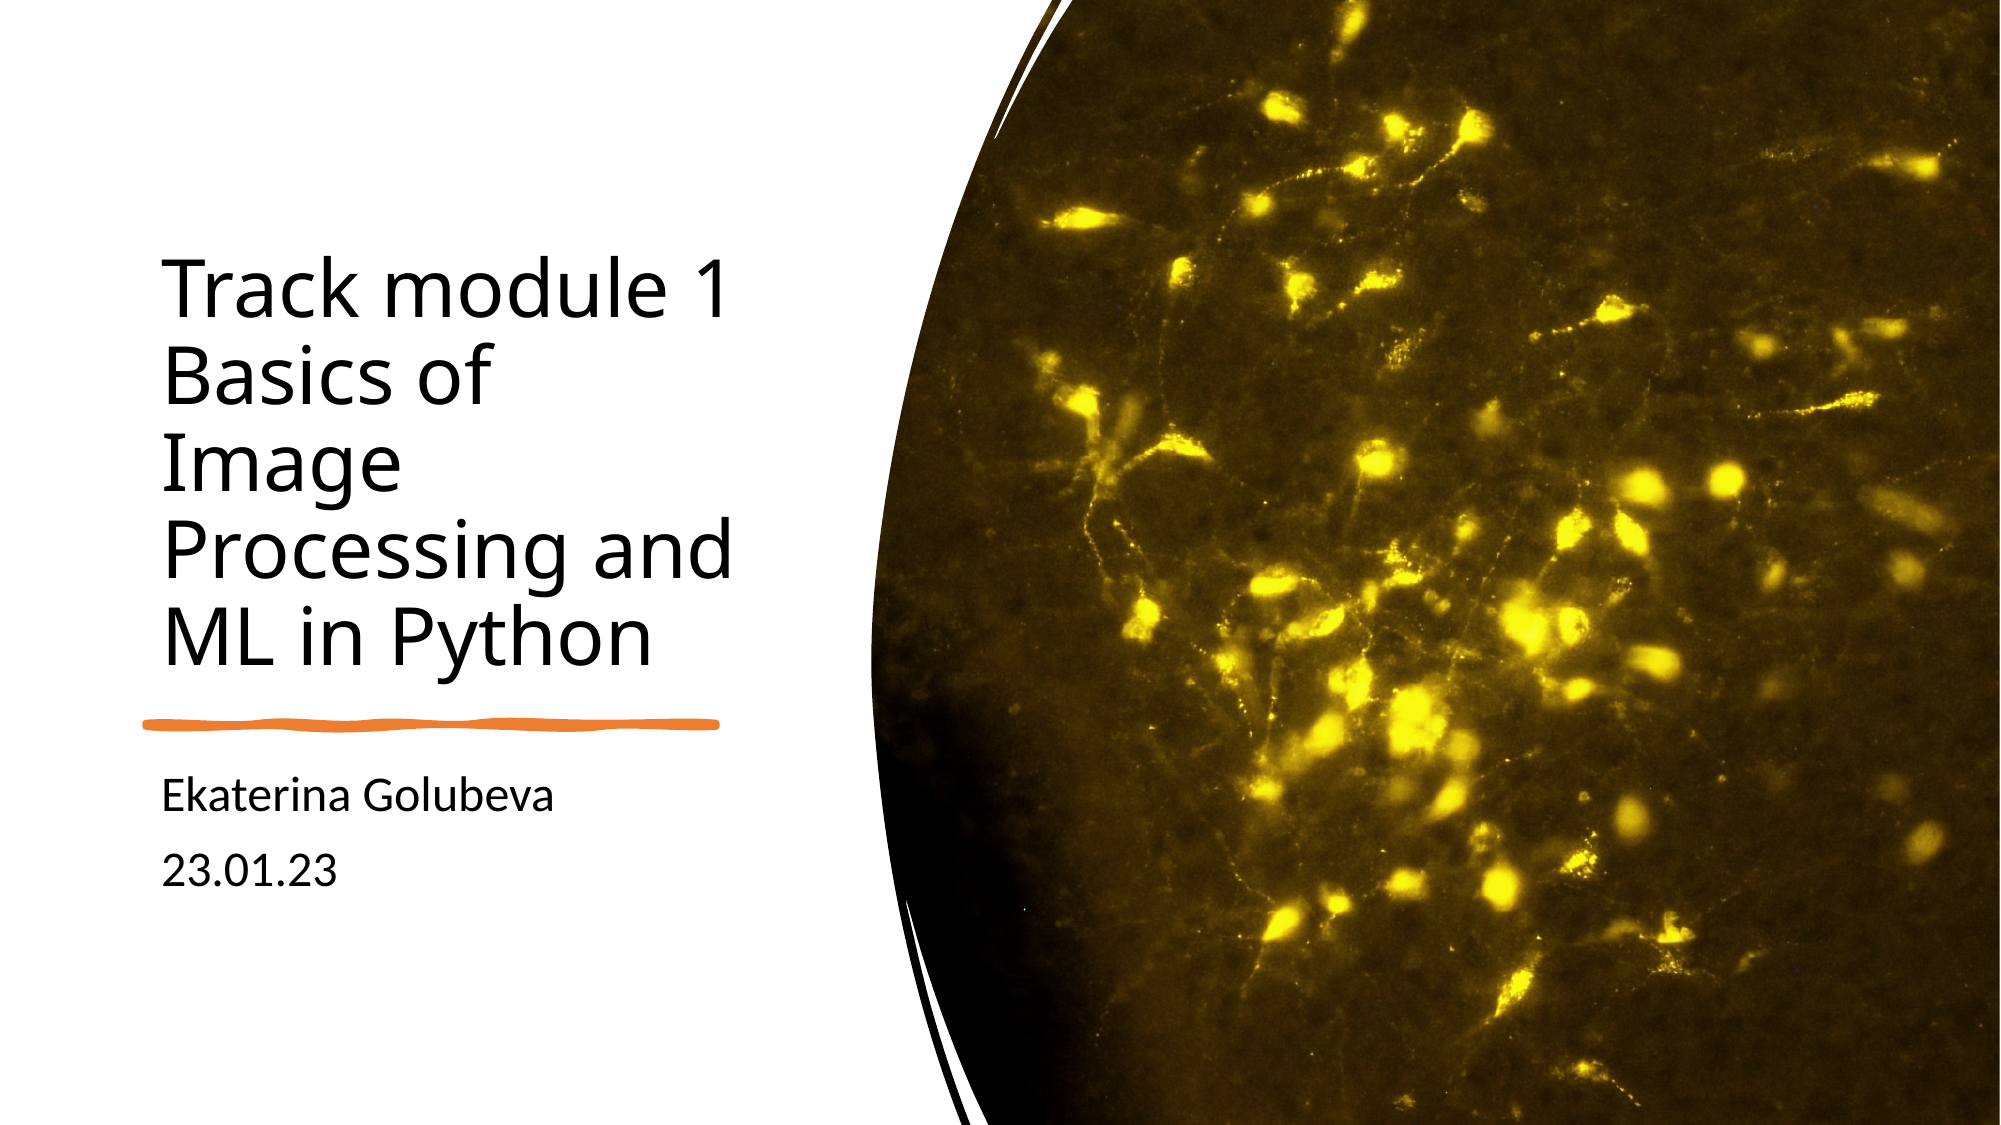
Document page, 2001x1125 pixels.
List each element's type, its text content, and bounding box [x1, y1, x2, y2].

title Track module 1 Basics of Image Processing and ML in Python [146, 104, 759, 690]
subtitle Ekaterina Golubeva 23.01.23 [146, 760, 759, 1019]
text_box [0, 0, 871, 1125]
picture [871, 0, 2000, 1125]
text_box [144, 720, 718, 730]
